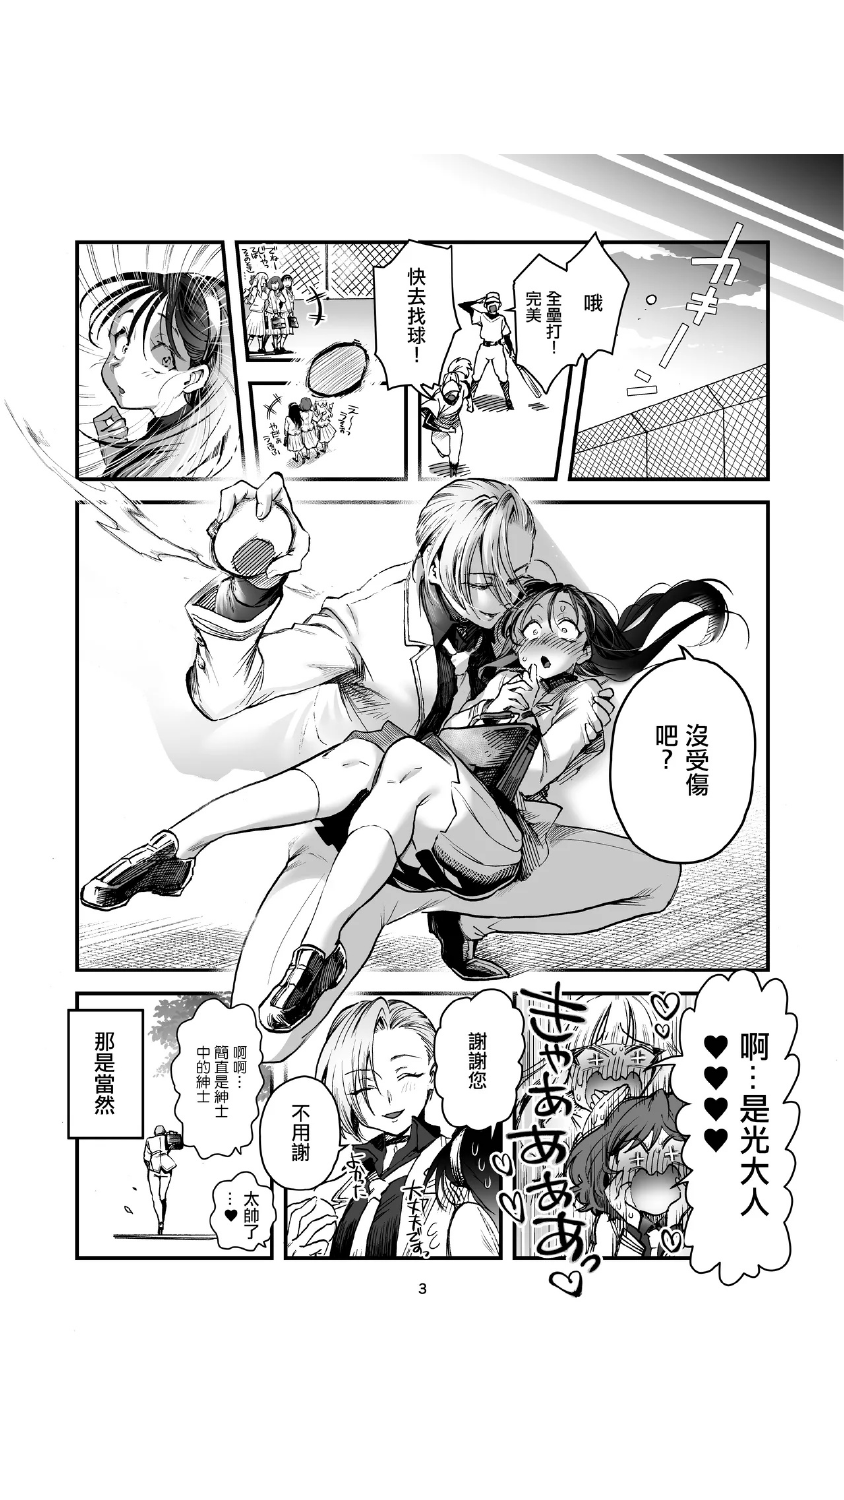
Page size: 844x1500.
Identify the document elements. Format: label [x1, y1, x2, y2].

picture [0, 154, 844, 1346]
